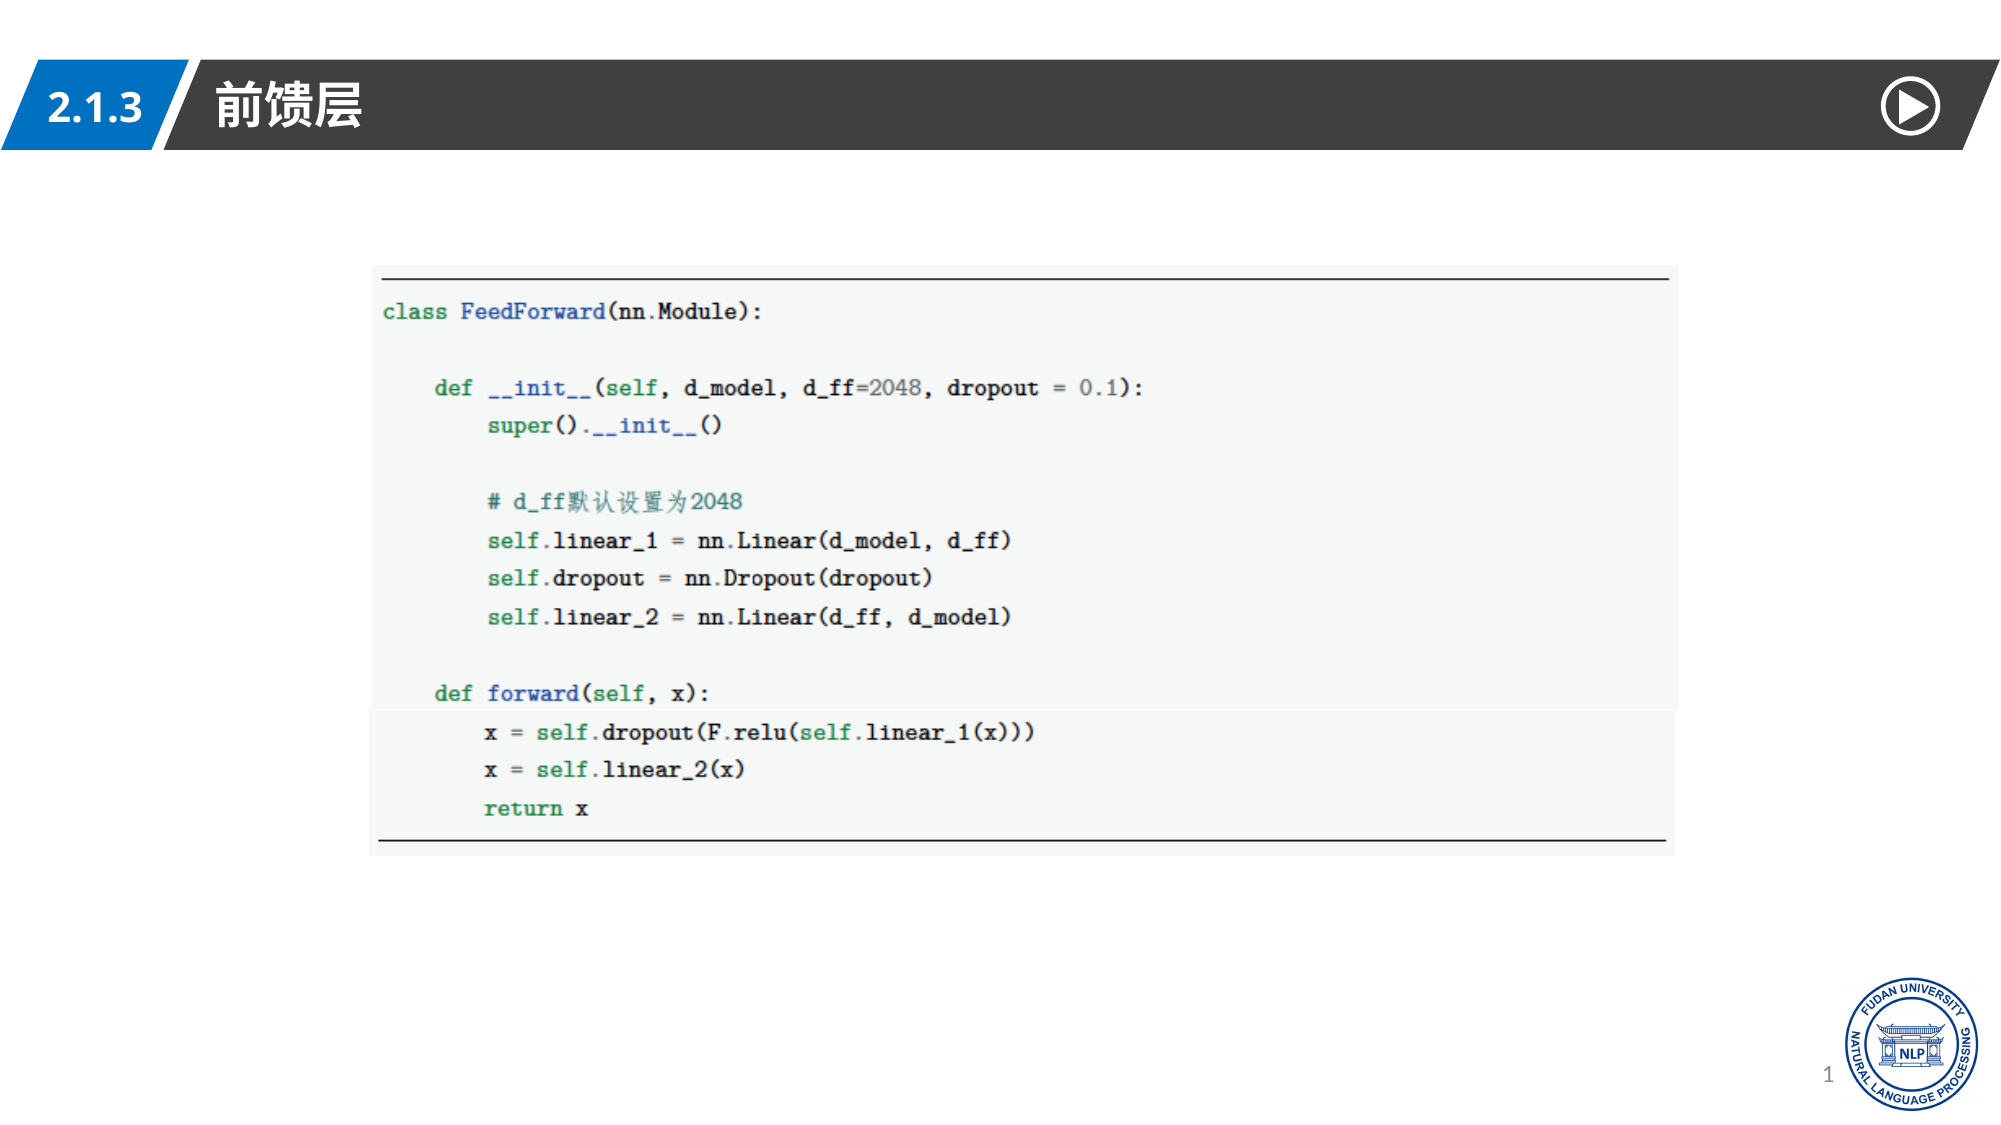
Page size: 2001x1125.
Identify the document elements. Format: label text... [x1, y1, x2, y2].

text_box 前馈层 [199, 66, 380, 142]
text_box 2.1.3 [26, 73, 164, 138]
picture [350, 251, 1715, 875]
picture [1834, 972, 1985, 1117]
text_box [1, 89, 157, 150]
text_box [1883, 78, 1939, 134]
slide_number 15 [1412, 1042, 1863, 1103]
text_box [32, 59, 189, 120]
text_box [163, 59, 2000, 150]
